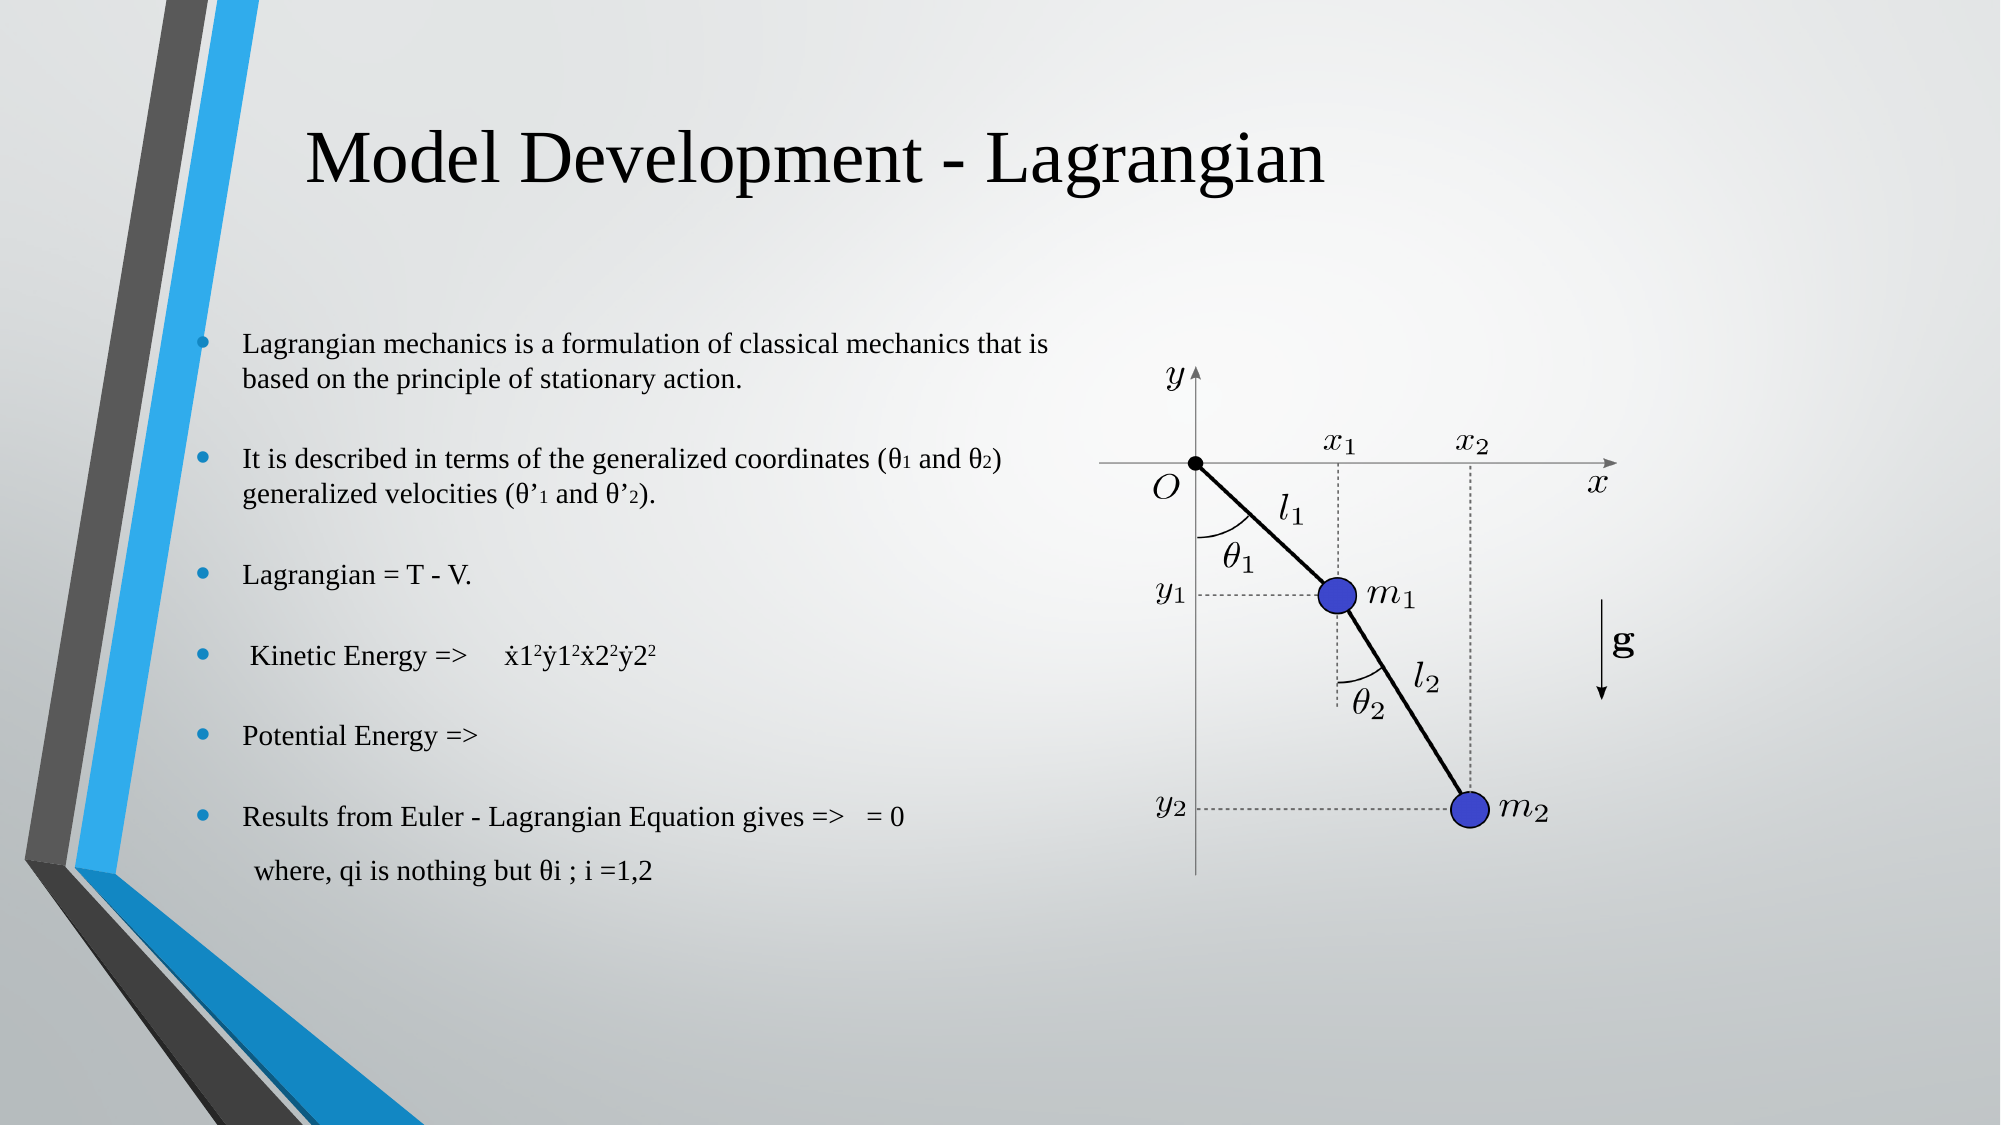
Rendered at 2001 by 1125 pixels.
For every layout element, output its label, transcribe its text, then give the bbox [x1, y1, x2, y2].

picture [1095, 361, 1638, 879]
text_box Model Development - Lagrangian [111, 99, 1522, 317]
